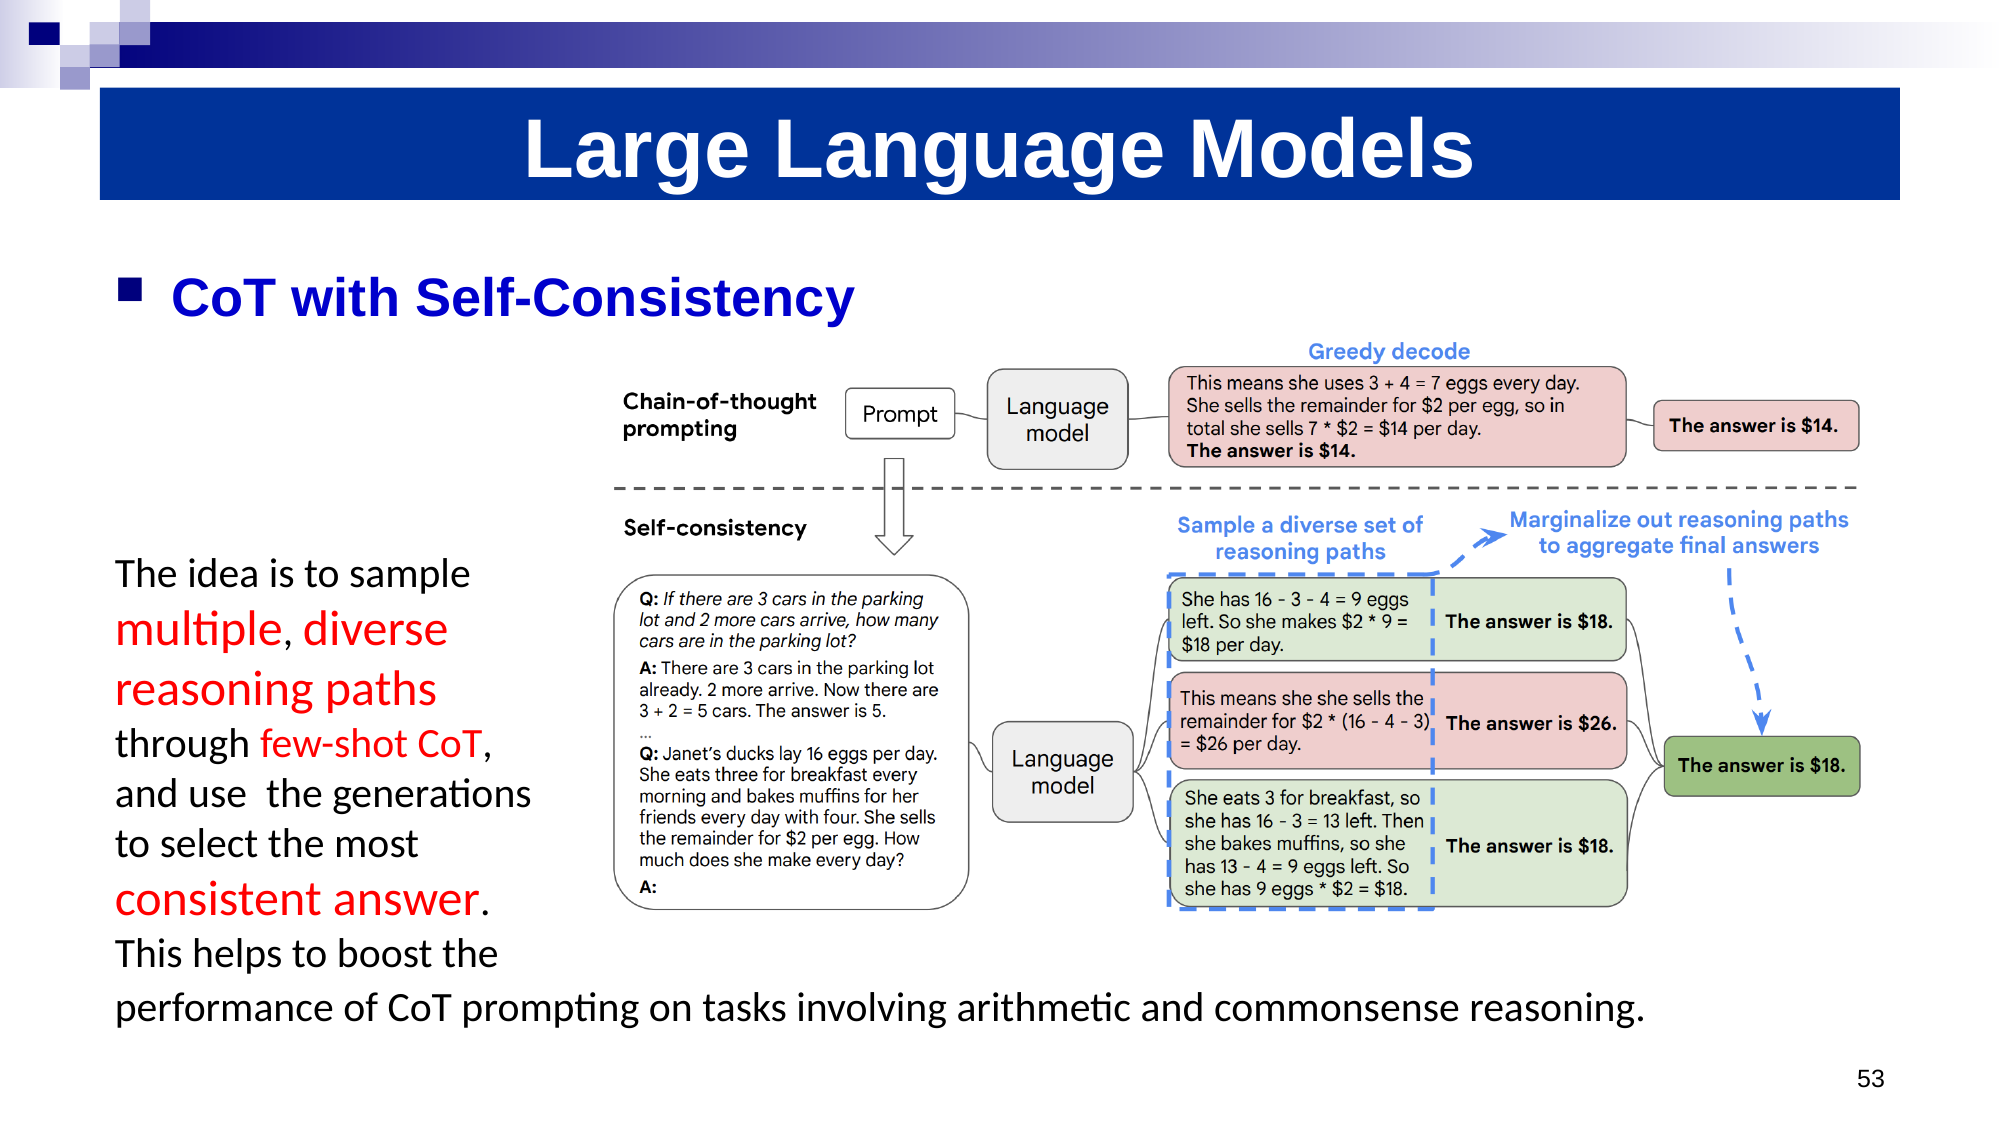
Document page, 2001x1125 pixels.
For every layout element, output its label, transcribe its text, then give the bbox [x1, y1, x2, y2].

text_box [99, 537, 1674, 1038]
list CoT with Self-Consistency [99, 254, 1900, 988]
slide_number 53 [1666, 1024, 1901, 1101]
title Large Language Models [99, 87, 1900, 200]
picture [597, 337, 1876, 919]
